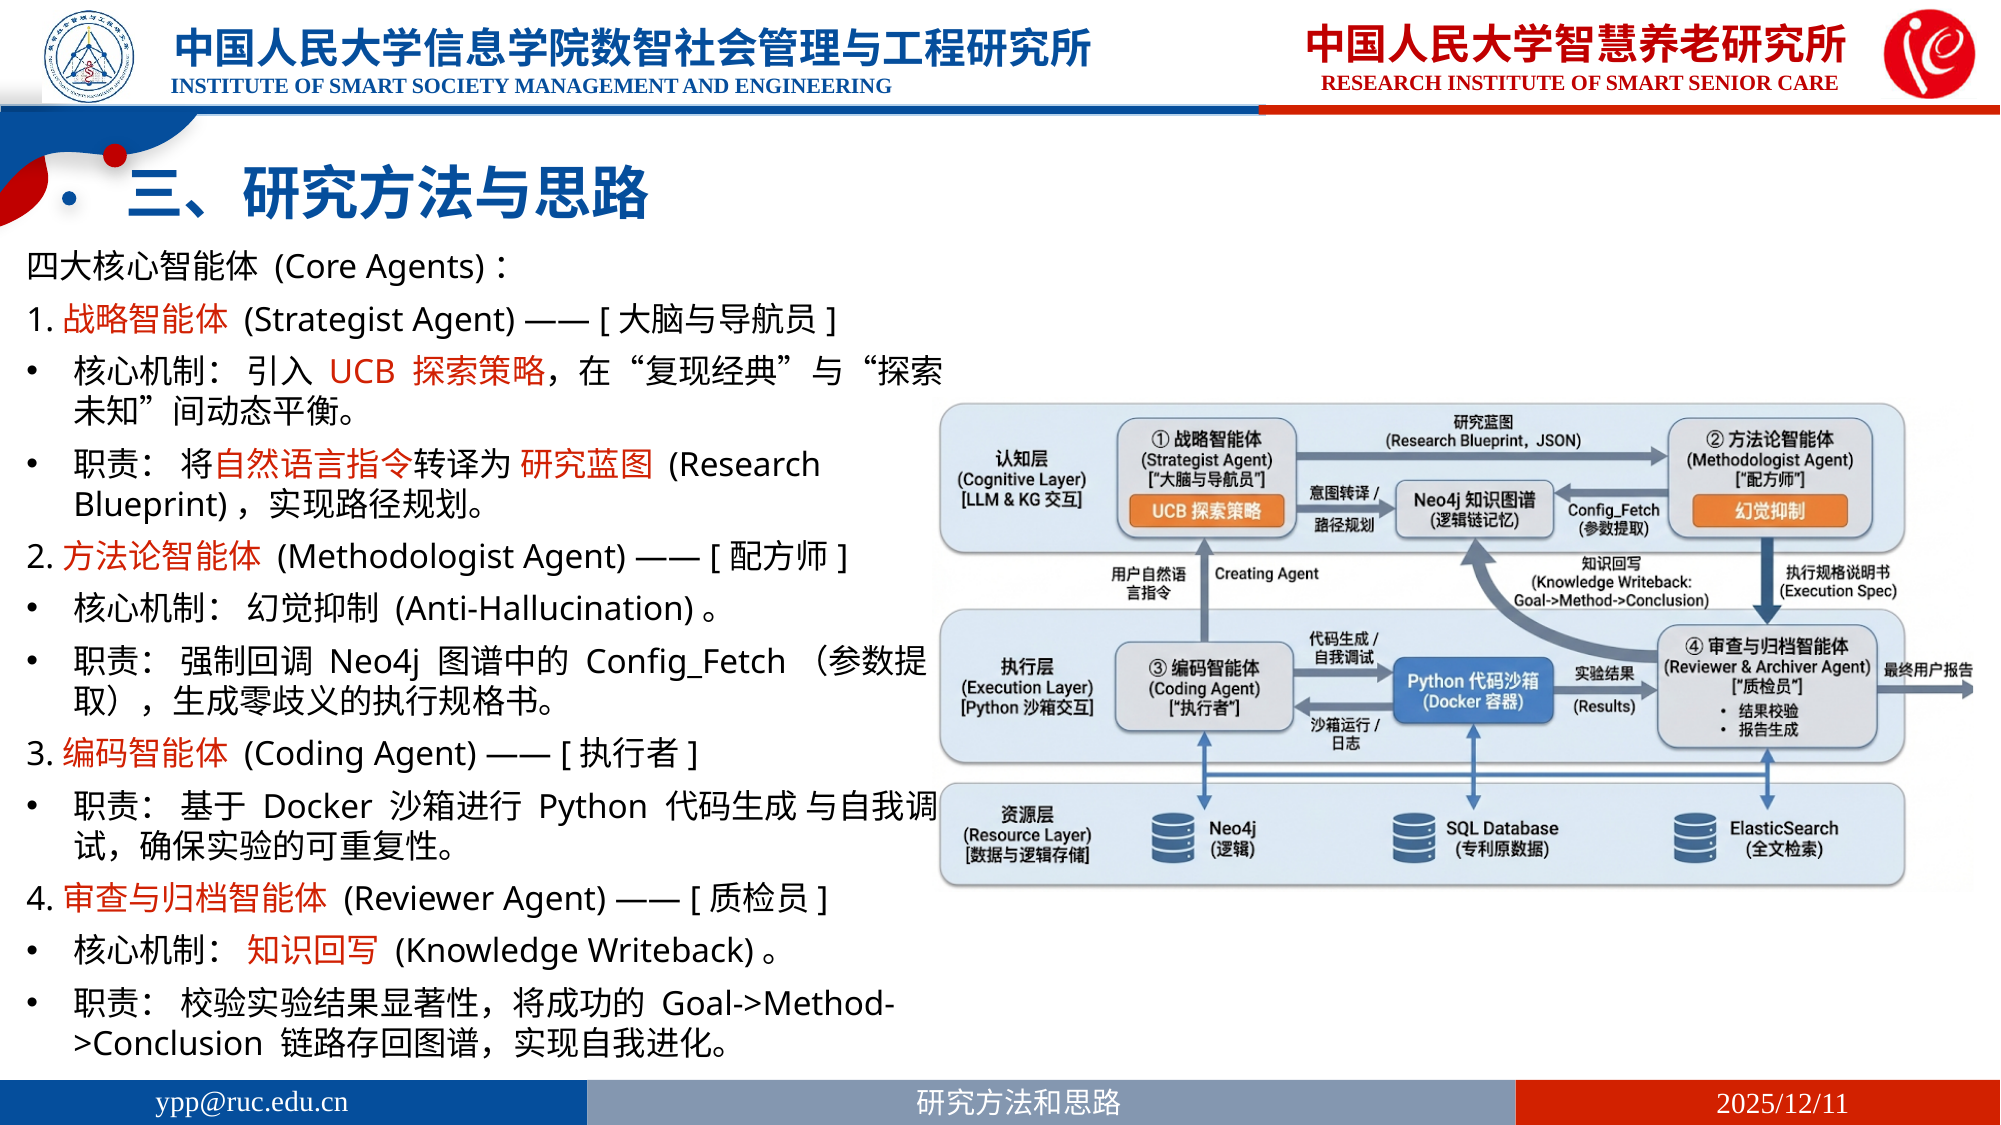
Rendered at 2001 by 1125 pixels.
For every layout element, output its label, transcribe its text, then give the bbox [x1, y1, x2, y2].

picture [932, 397, 1974, 892]
text_box 三、研究方法与思路 [110, 149, 1132, 234]
text_box ypp@ruc.edu.cn [140, 1074, 364, 1125]
text_box 2025/12/11 [1701, 1077, 1865, 1125]
picture [1880, 8, 1977, 101]
picture [42, 10, 135, 103]
text_box 研究方法和思路 [902, 1077, 1137, 1125]
text_box 四大核心智能体 (Core Agents)： 1.战略智能体 (Strategist Agent) —— [大脑与导航员] 核心机制： 引入 UCB 探索策略，在“复现经典”与“探索未知”间动态平衡。 职责： 将自然语言指令转译为 研究蓝图 (Research Blueprint)，实现路径规划。 2.方法论智能体 (Methodologist Agent) —— [配方师] 核心机制： 幻觉抑制 (Anti-Hallucination)。 职责： 强制回调 Neo4j 图谱中的 Config_Fetch（参数提取），生成零歧义的执行规格书。 3.编码智能体 (Coding Agent) —— [执行者] 职责： 基于 Docker 沙箱进行 Python 代码生成 与自我调试，确保实验的可重复性。 4.审查与归档智能体 (Reviewer Agent) —— [质检员] 核心机制： 知识回写 (Knowledge Writeback)。 职责： 校验实验结果显著性，将成功的 Goal->Method->Conclusion 链路存回图谱，实现自我进化。 [11, 238, 969, 1070]
